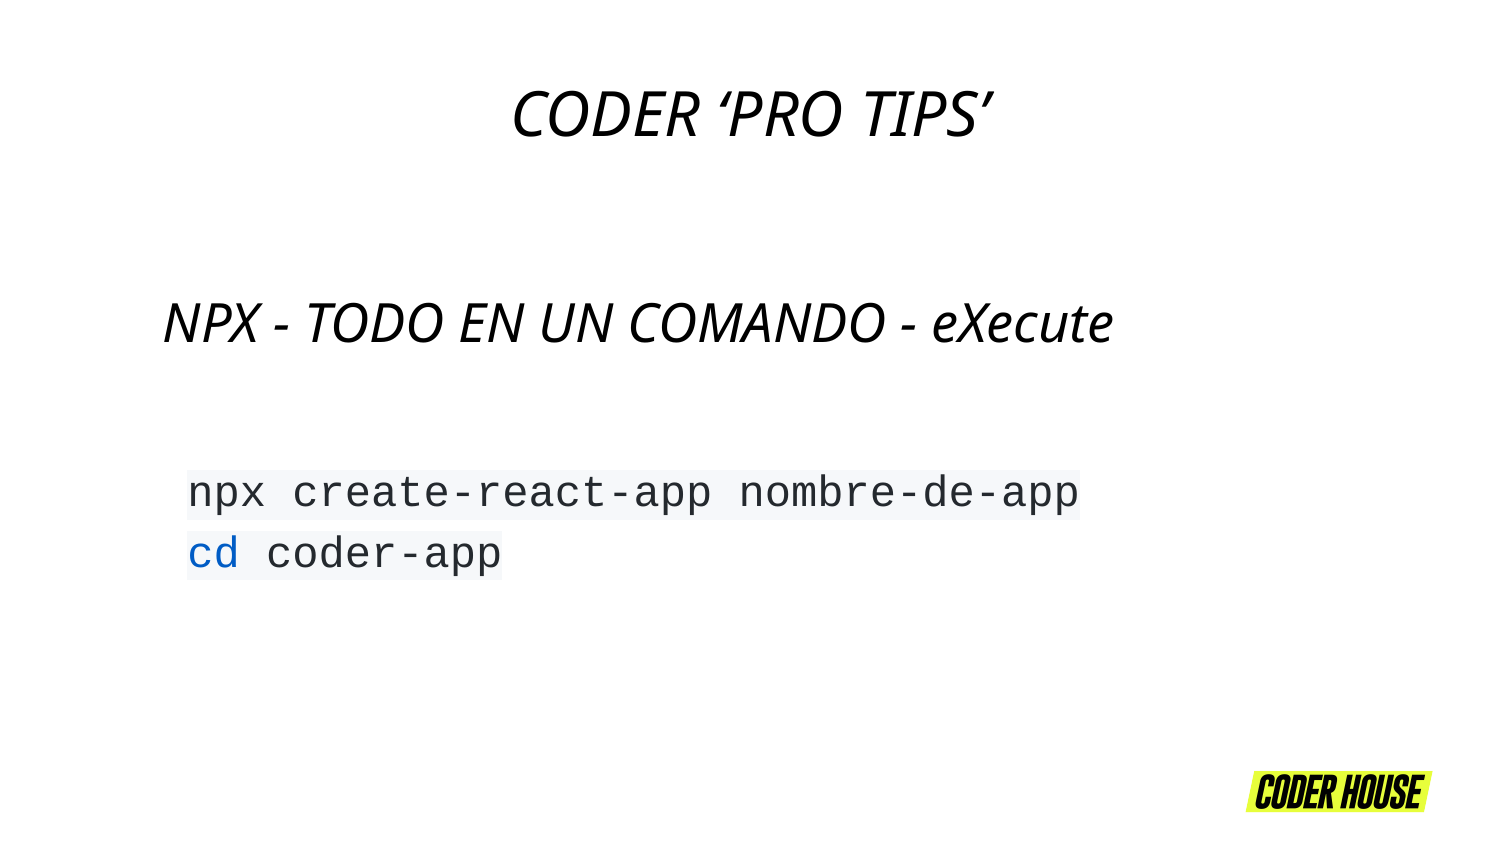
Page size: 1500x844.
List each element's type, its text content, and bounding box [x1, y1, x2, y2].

text_box NPX - TODO EN UN COMANDO - eXecute [147, 273, 1145, 346]
text_box CODER ‘PRO TIPS’ [287, 58, 1213, 145]
picture [1241, 764, 1437, 819]
text_box npx create-react-app nombre-de-app cd coder-app [172, 440, 1121, 592]
